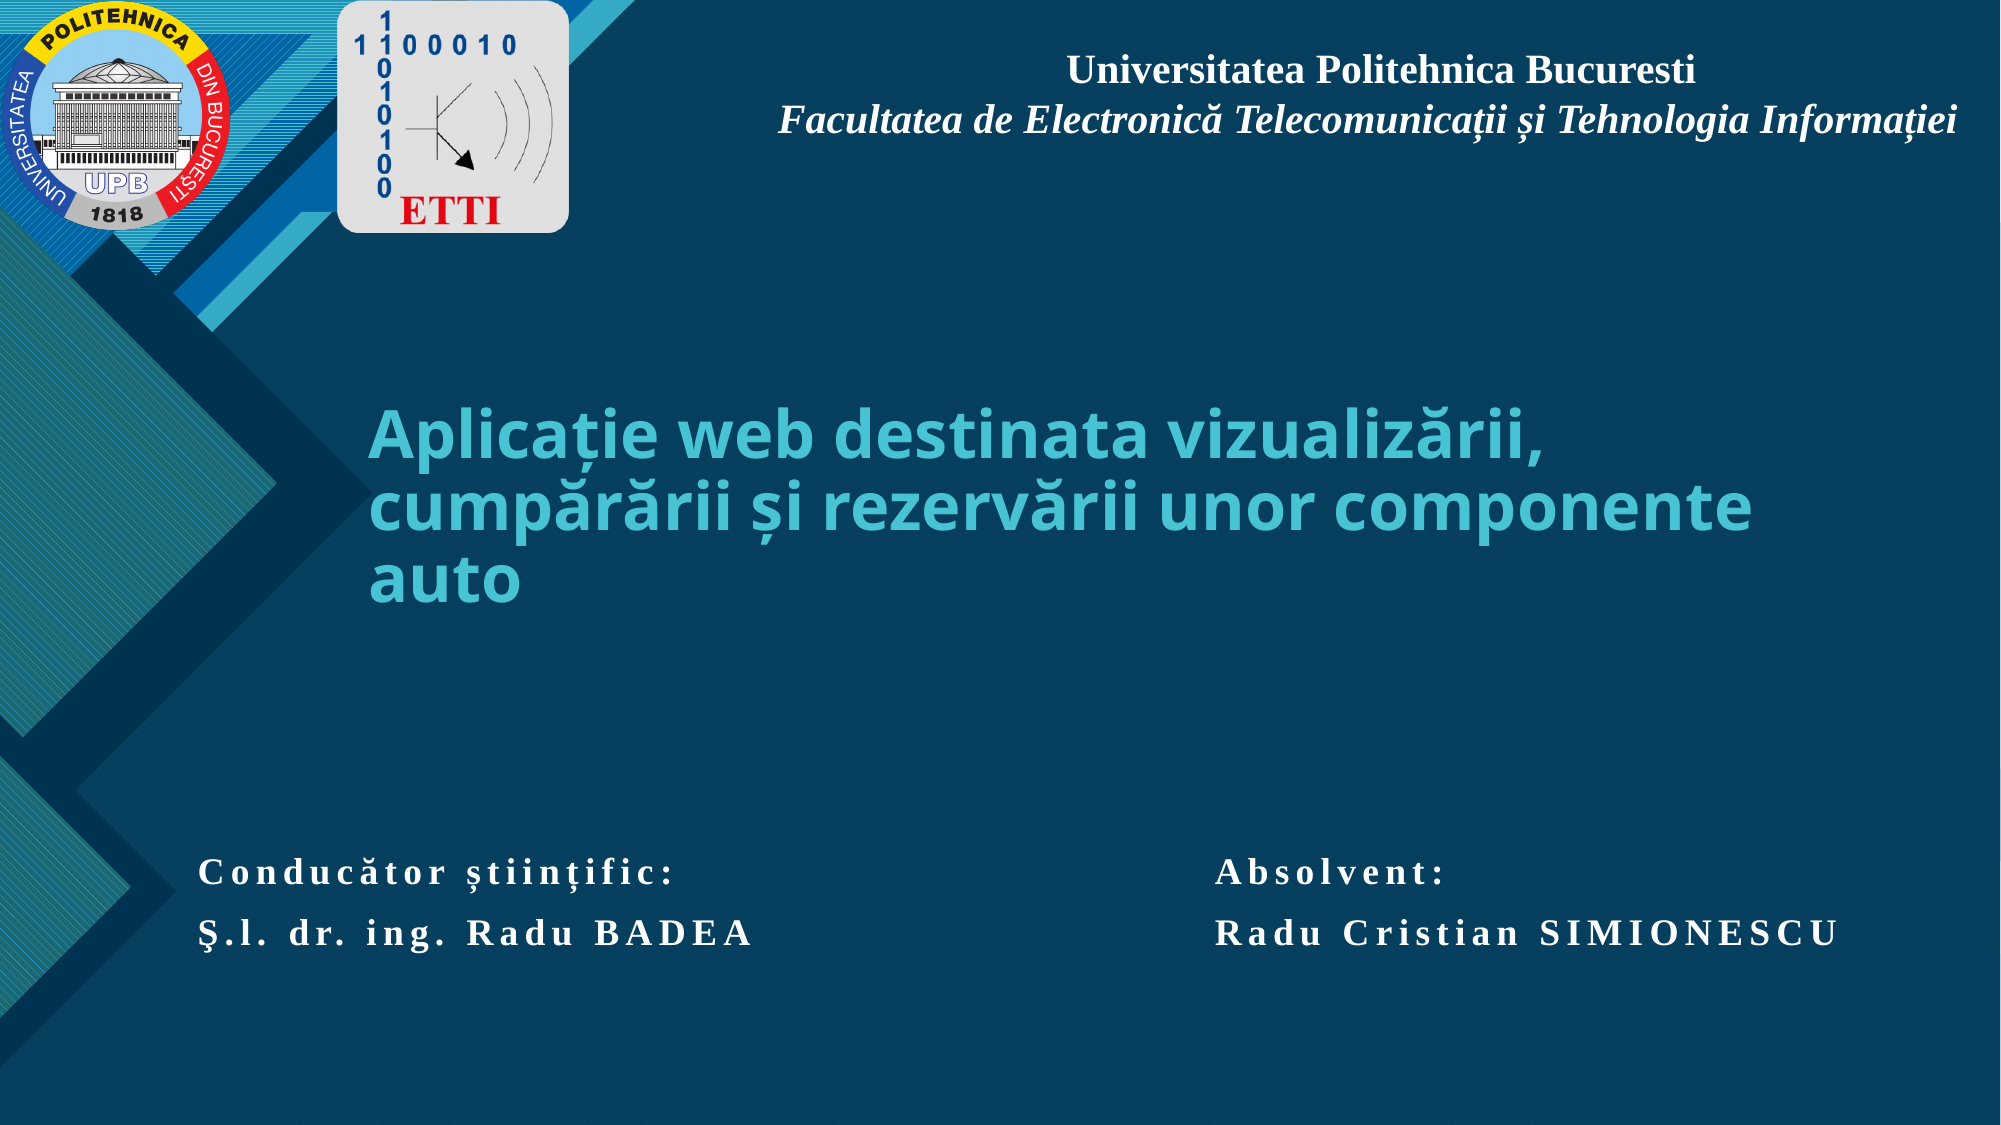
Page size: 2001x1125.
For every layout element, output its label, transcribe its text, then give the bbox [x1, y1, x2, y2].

picture [779, 411, 788, 420]
picture [780, 408, 788, 416]
picture [1368, 409, 1376, 416]
picture [384, 411, 396, 420]
text_box Absolvent: Radu Cristian SIMIONESCU [1199, 844, 1875, 962]
picture [1434, 411, 1443, 416]
picture [1211, 409, 1218, 416]
picture [462, 408, 471, 417]
picture [0, 0, 232, 232]
picture [1423, 407, 1437, 417]
picture [1348, 412, 1356, 420]
picture [861, 409, 869, 420]
picture [462, 411, 471, 420]
picture [482, 408, 490, 416]
picture [390, 411, 400, 420]
text_box Universitatea Politehnica Bucuresti Facultatea de Electronică Telecomunicații și Tehnologia Informației [763, 34, 2000, 150]
picture [337, 0, 569, 232]
title Aplicație web destinata vizualizării, cumpărării și rezervării unor componente auto [353, 420, 1940, 625]
picture [580, 414, 587, 420]
picture [982, 408, 991, 416]
picture [1491, 408, 1500, 416]
picture [1510, 409, 1518, 417]
subtitle Conducător științific: Ş.l. dr. ing. Radu BADEA [182, 844, 800, 988]
picture [1348, 408, 1357, 417]
picture [1090, 414, 1097, 420]
picture [606, 408, 615, 416]
